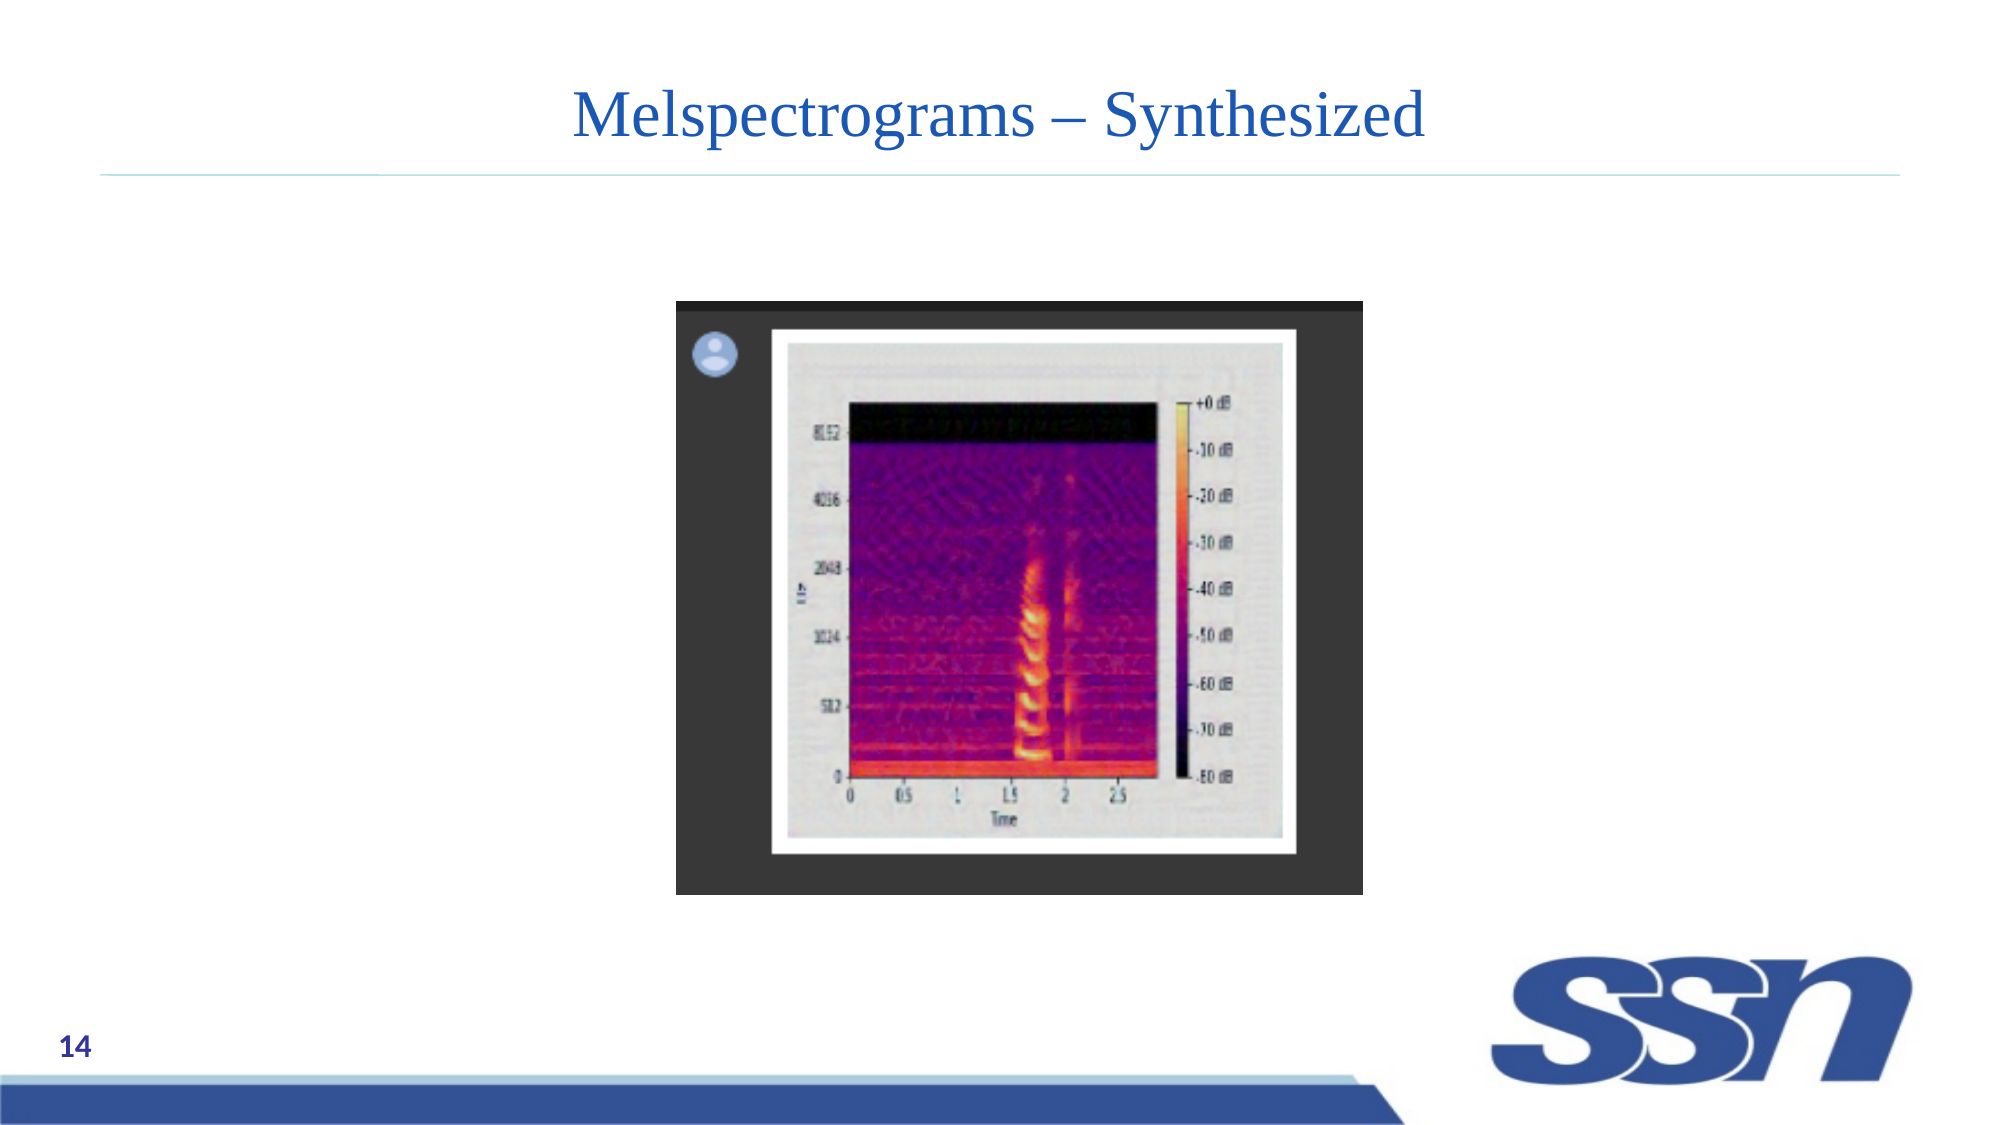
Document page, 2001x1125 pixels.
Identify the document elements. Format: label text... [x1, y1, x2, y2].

picture [0, 913, 2000, 1125]
title Melspectrograms – Synthesized [99, 45, 1900, 175]
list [675, 301, 1364, 895]
